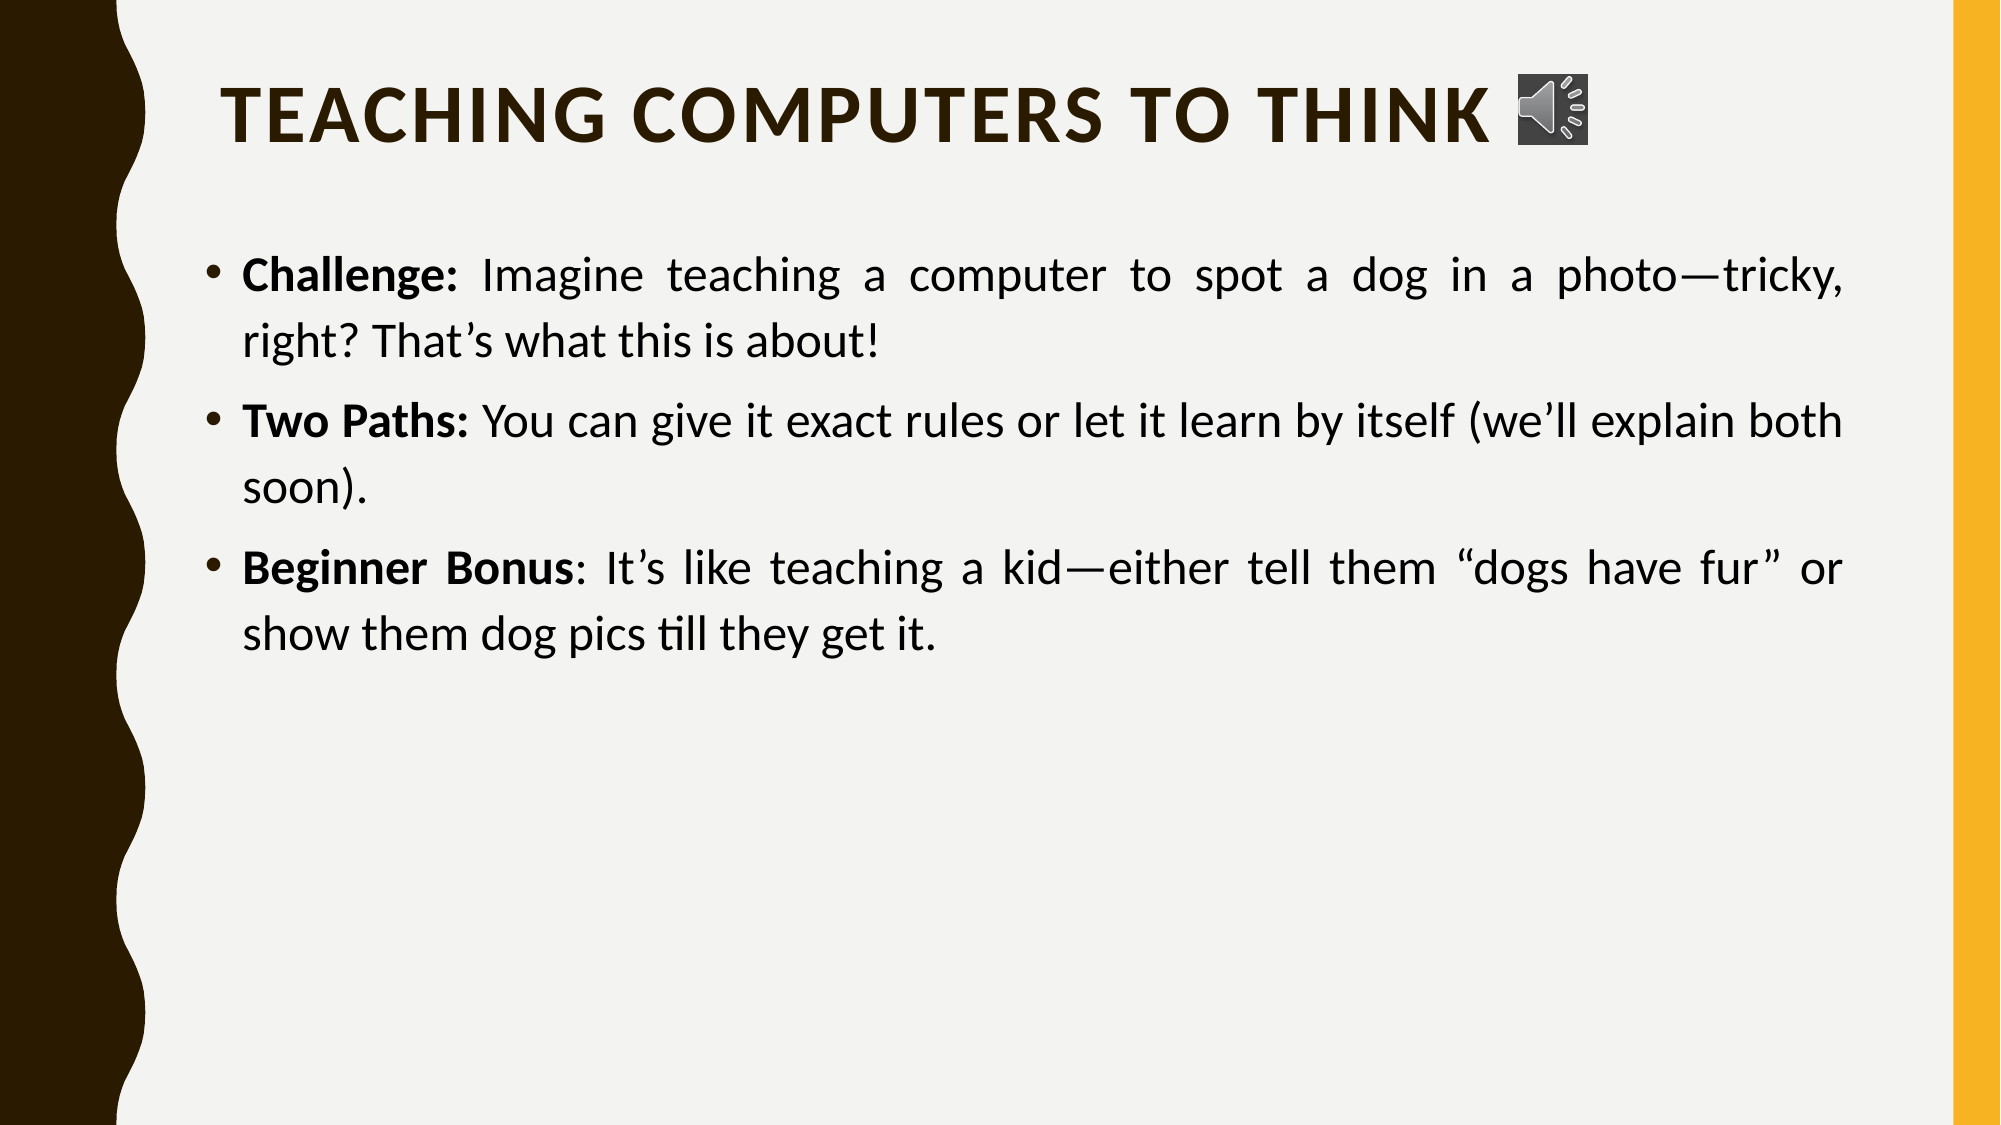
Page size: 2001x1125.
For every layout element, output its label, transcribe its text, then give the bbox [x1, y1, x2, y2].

list Challenge: Imagine teaching a computer to spot a dog in a photo—tricky, right? That’s what this is about! Two Paths: You can give it exact rules or let it learn by itself (we’ll explain both soon). Beginner Bonus: It’s like teaching a kid—either tell them “dogs have fur” or show them dog pics till they get it. [190, 228, 1860, 818]
picture [1517, 73, 1590, 146]
title Teaching computers to think [205, 62, 1875, 308]
